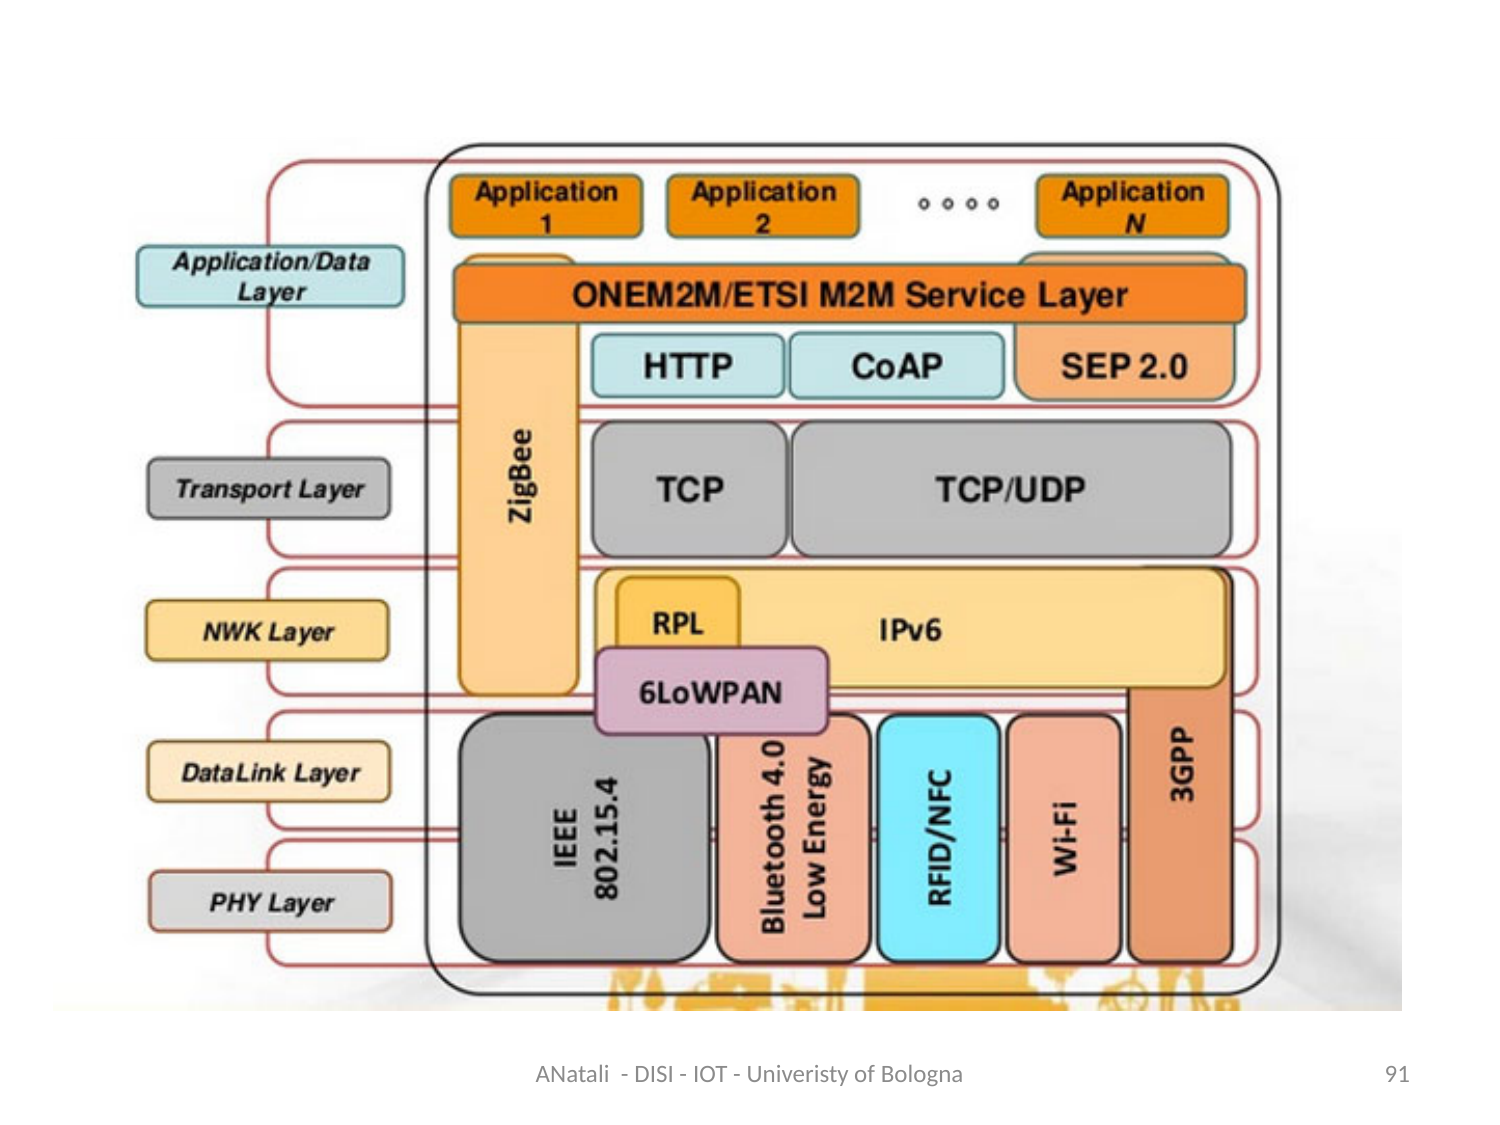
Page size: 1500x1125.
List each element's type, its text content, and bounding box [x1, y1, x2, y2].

footer ANatali - DISI - IOT - Univeristy of Bologna [512, 1042, 988, 1103]
picture [52, 136, 1402, 1011]
slide_number 91 [1074, 1042, 1425, 1103]
